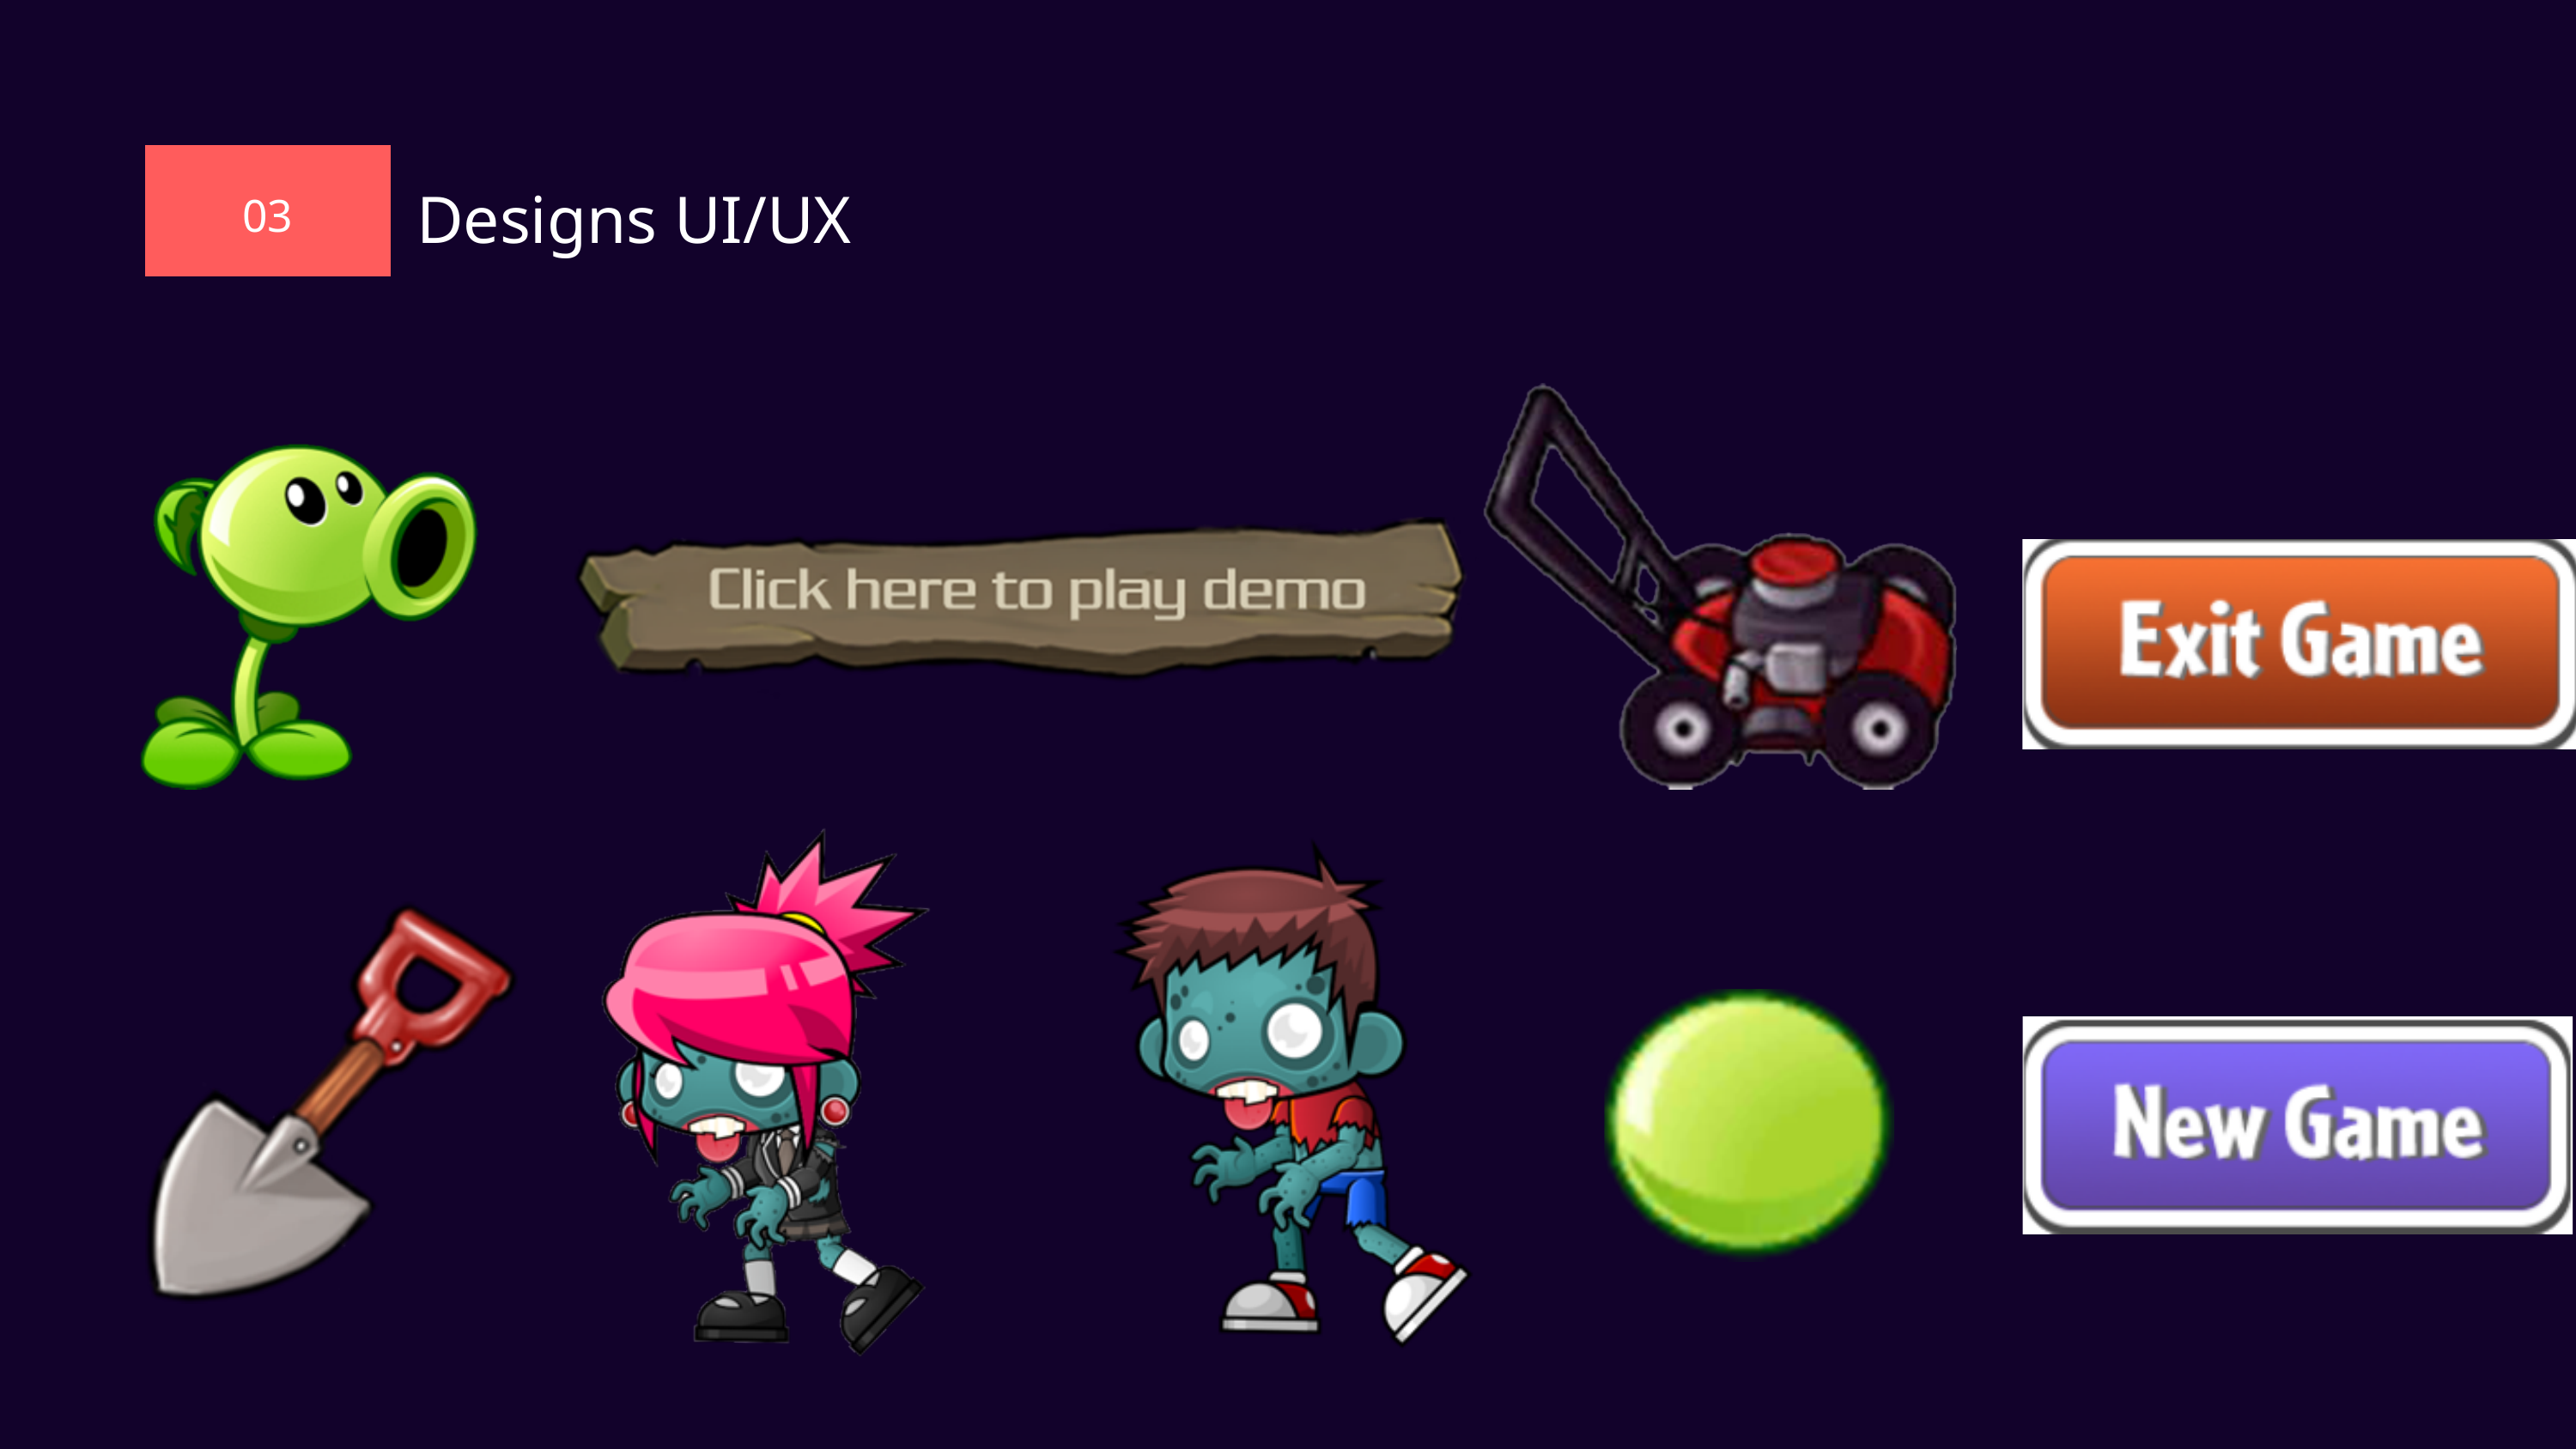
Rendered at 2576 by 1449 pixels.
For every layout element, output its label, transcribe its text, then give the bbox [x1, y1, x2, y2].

text_box Designs UI/UX [416, 166, 1162, 257]
text_box [2022, 539, 2576, 749]
text_box [100, 427, 479, 790]
text_box [1027, 792, 1492, 1355]
text_box [517, 792, 1028, 1361]
text_box [1480, 383, 1960, 790]
text_box [2022, 1016, 2573, 1234]
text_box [144, 144, 391, 277]
text_box [574, 517, 1480, 699]
text_box [1604, 989, 1895, 1262]
text_box [144, 901, 517, 1304]
